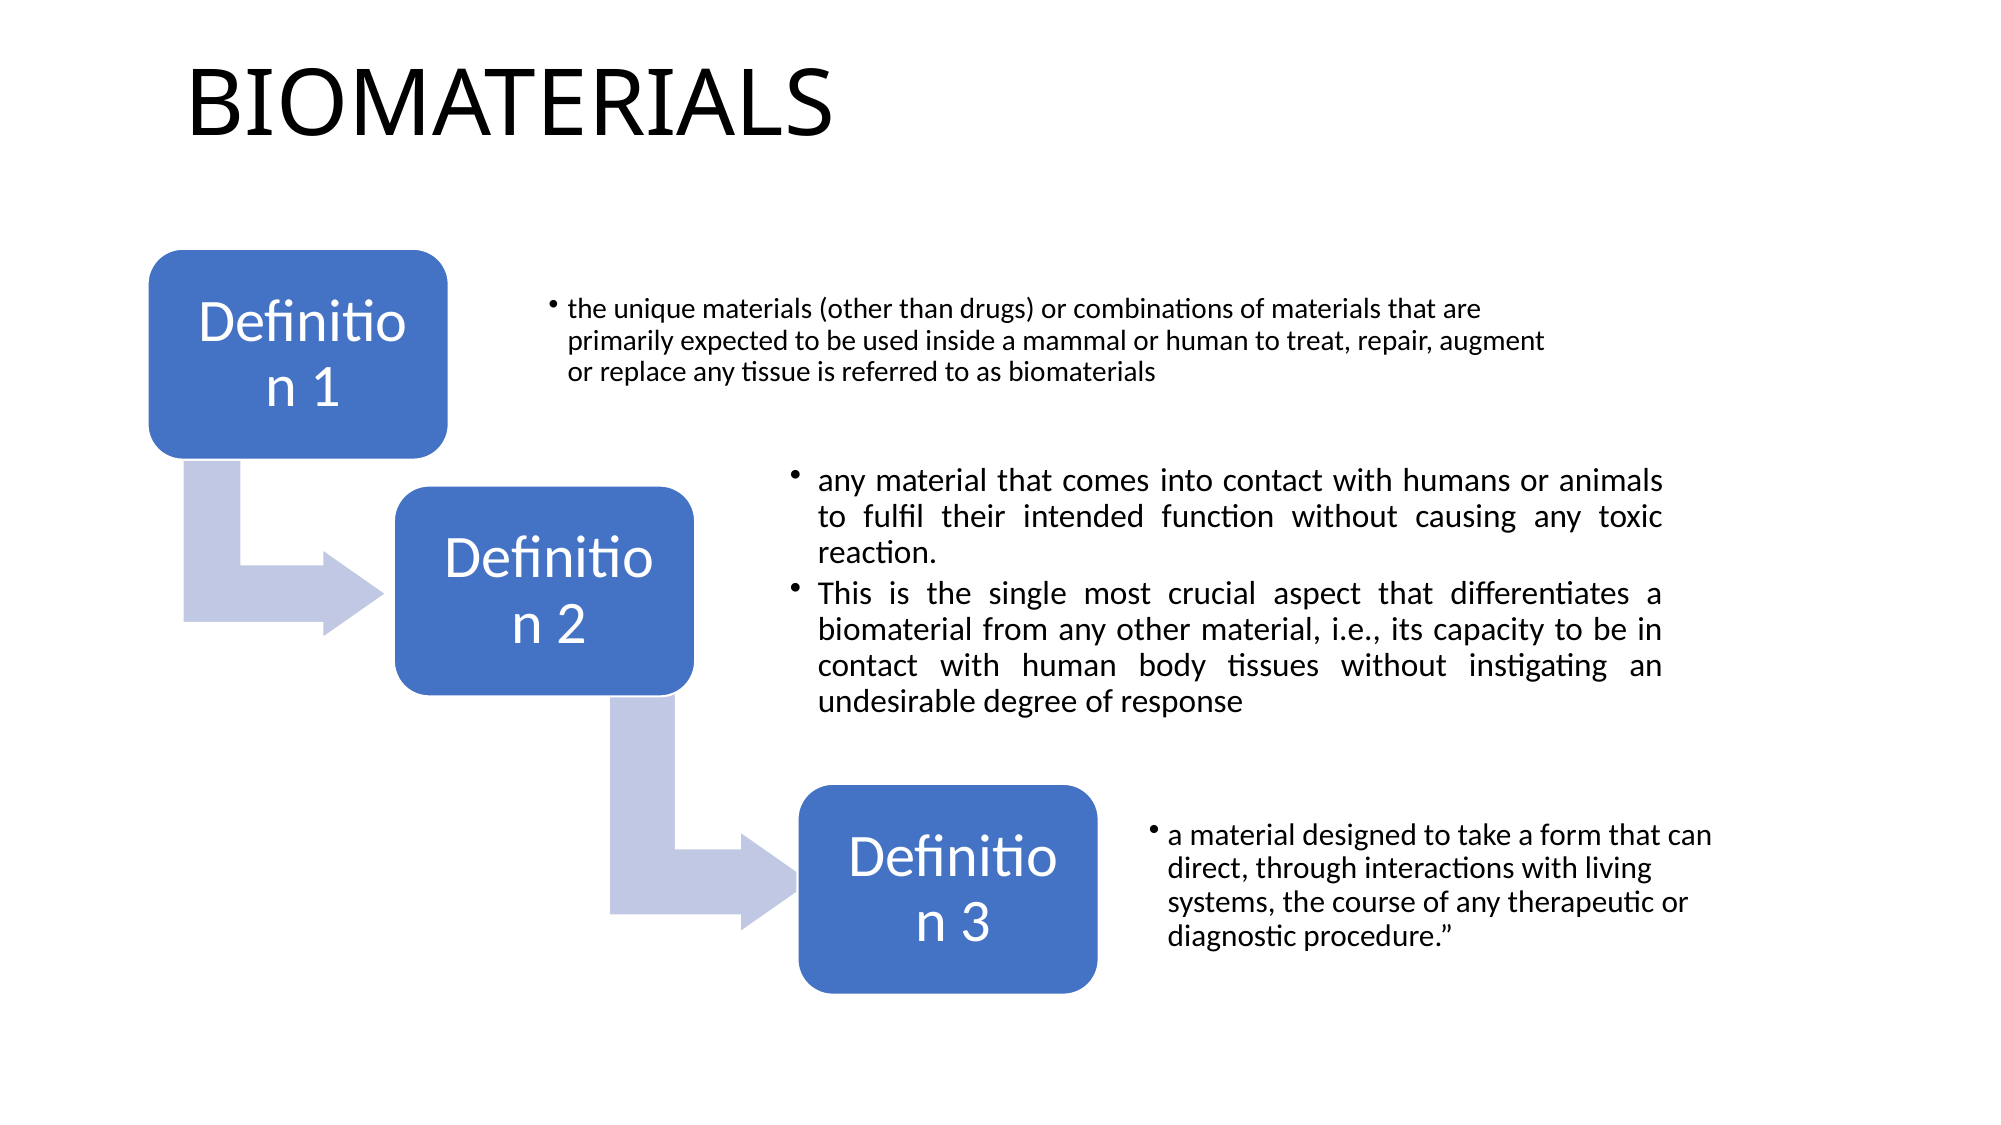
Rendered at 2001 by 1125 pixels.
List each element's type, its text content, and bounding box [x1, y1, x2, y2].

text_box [38, 151, 1757, 1089]
title BIOMATERIALS [0, 36, 1260, 166]
